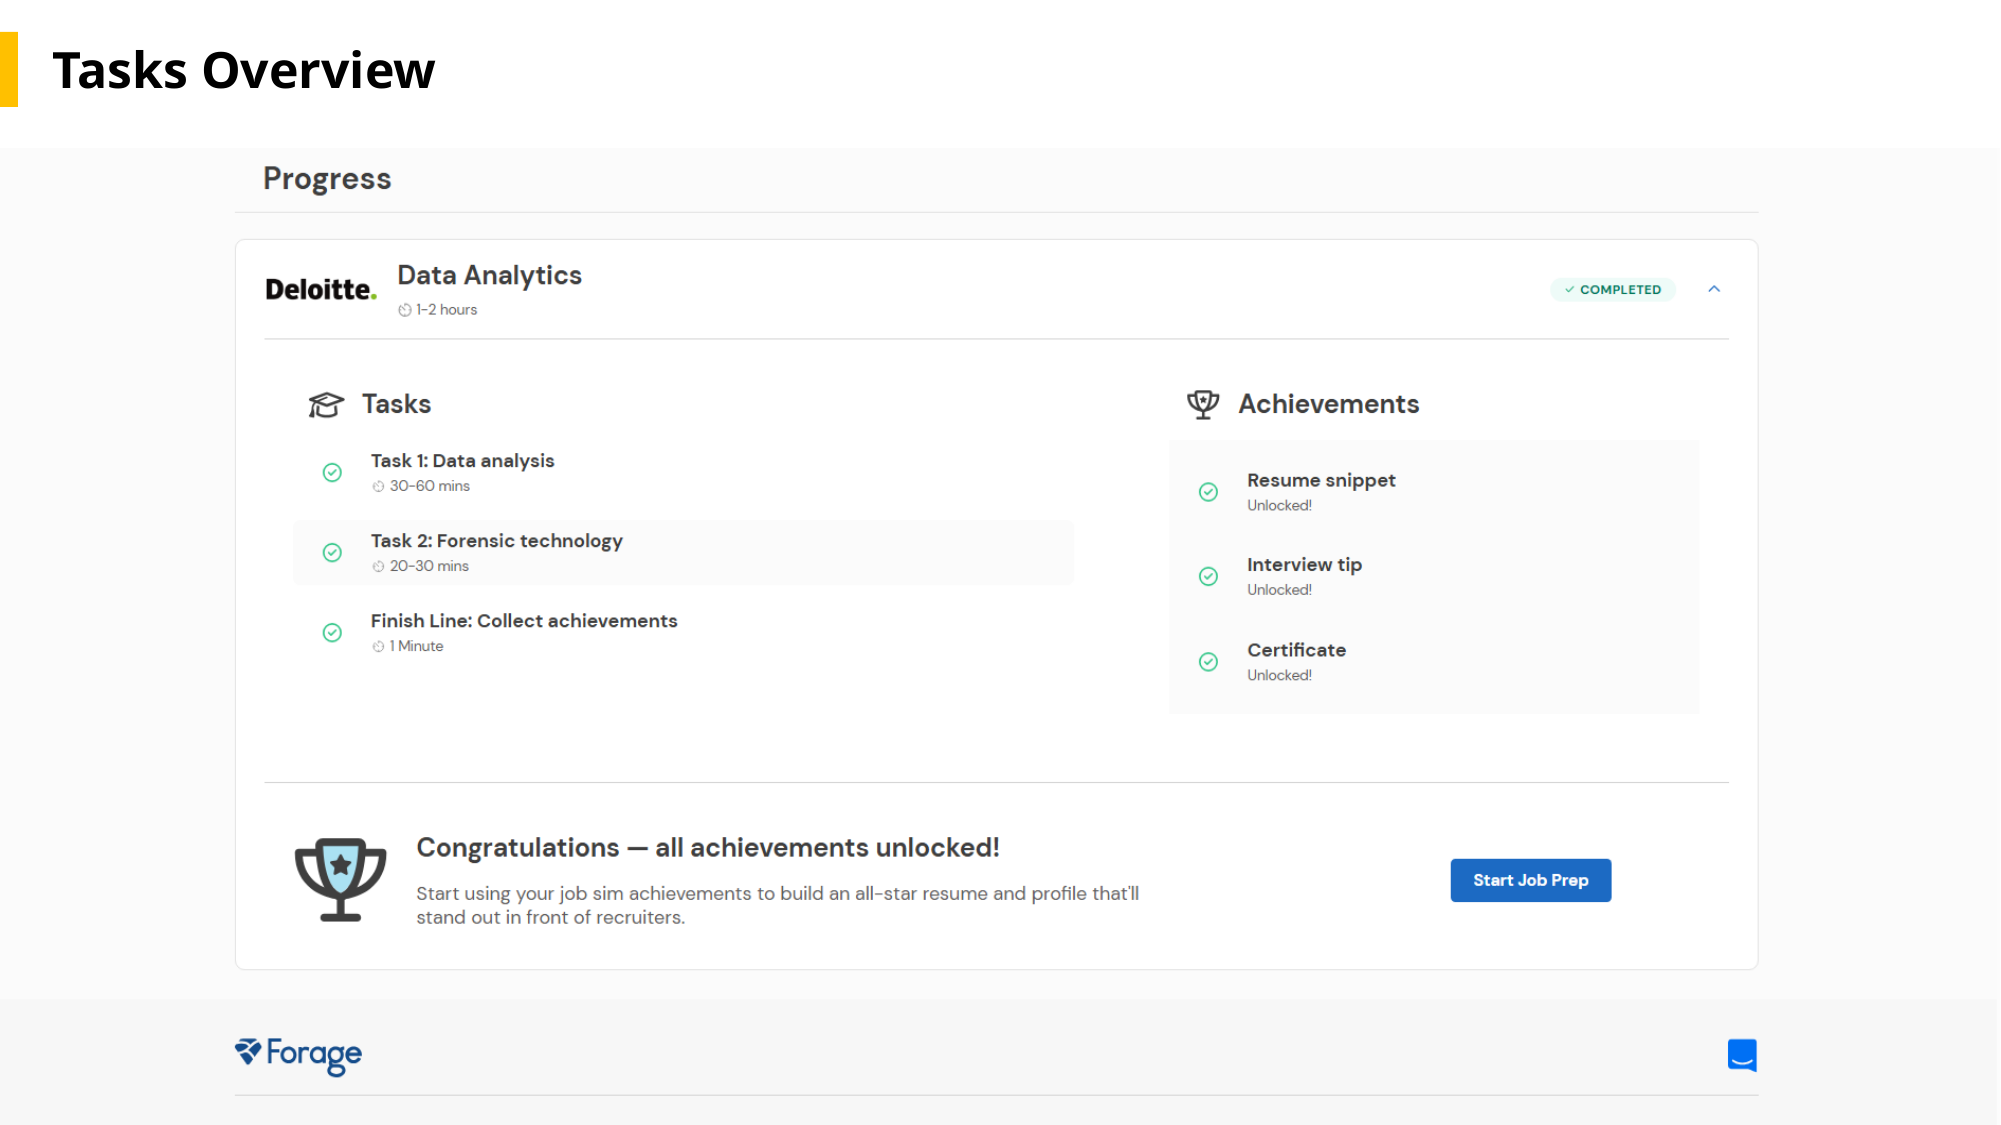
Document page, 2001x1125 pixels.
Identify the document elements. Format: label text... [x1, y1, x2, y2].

text_box [0, 31, 19, 108]
text_box Tasks Overview [37, 31, 473, 106]
picture [0, 148, 2000, 1125]
